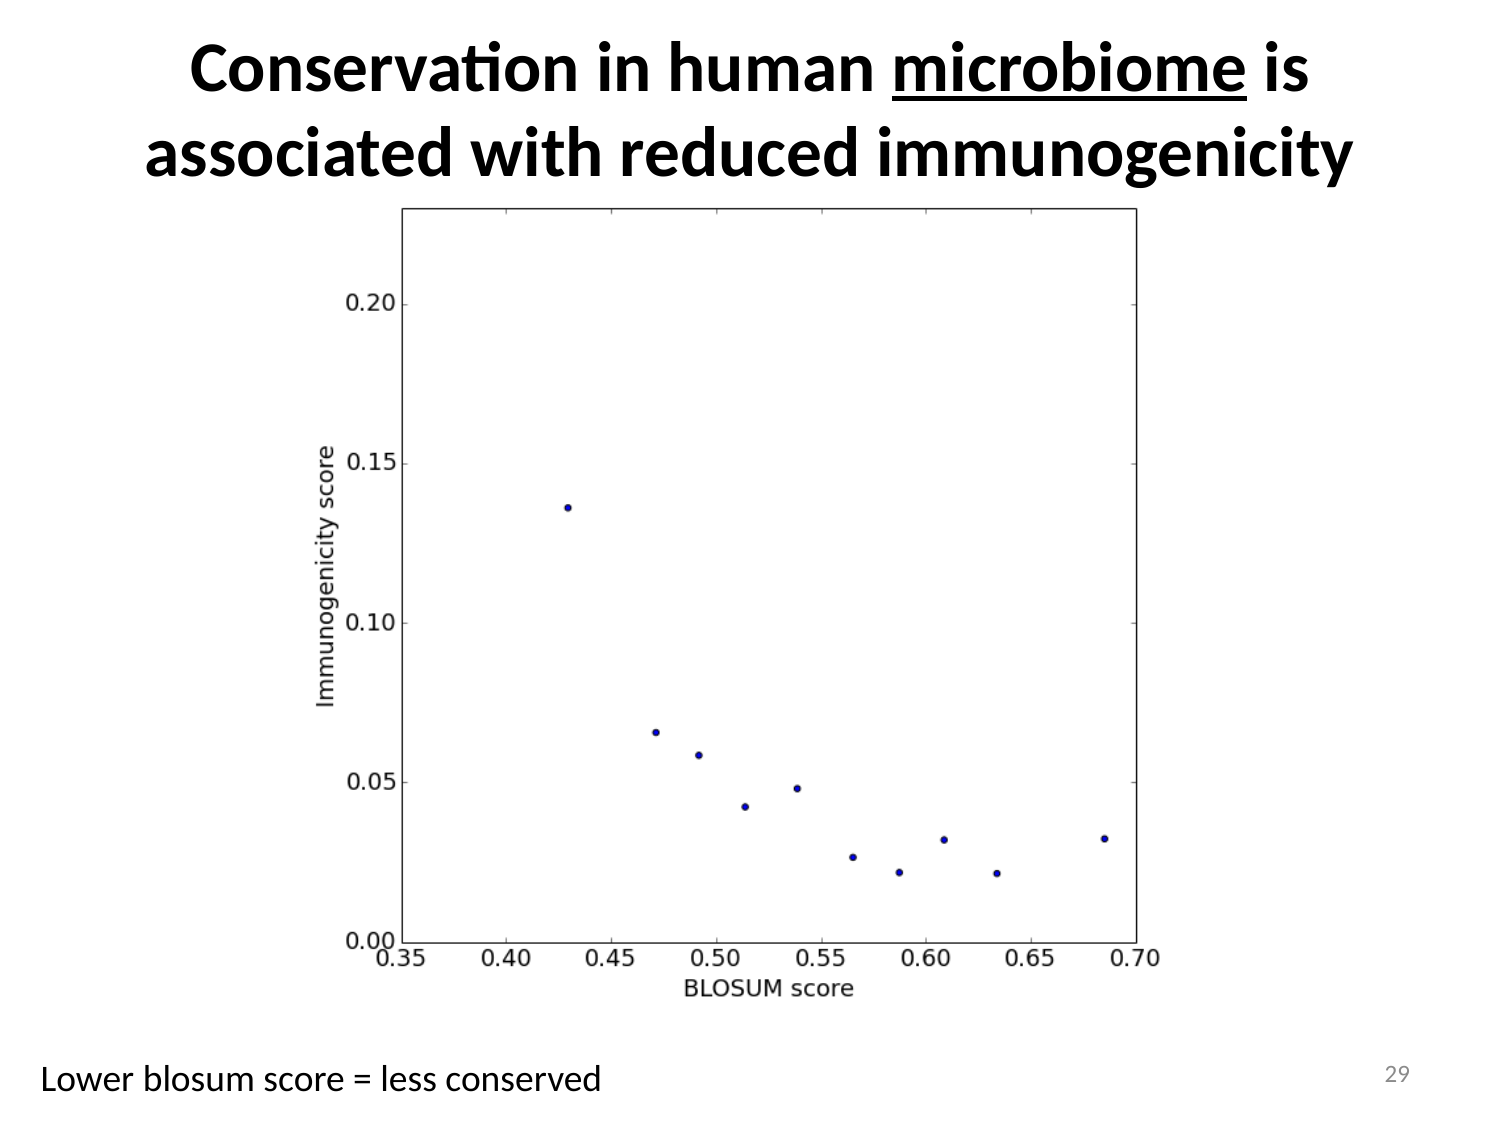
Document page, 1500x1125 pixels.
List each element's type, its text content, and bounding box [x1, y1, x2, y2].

text_box Lower blosum score = less conserved [25, 1046, 619, 1107]
picture [306, 199, 1170, 1011]
slide_number 29 [1074, 1042, 1425, 1103]
title Conservation in human microbiome is associated with reduced immunogenicity [75, 11, 1425, 200]
